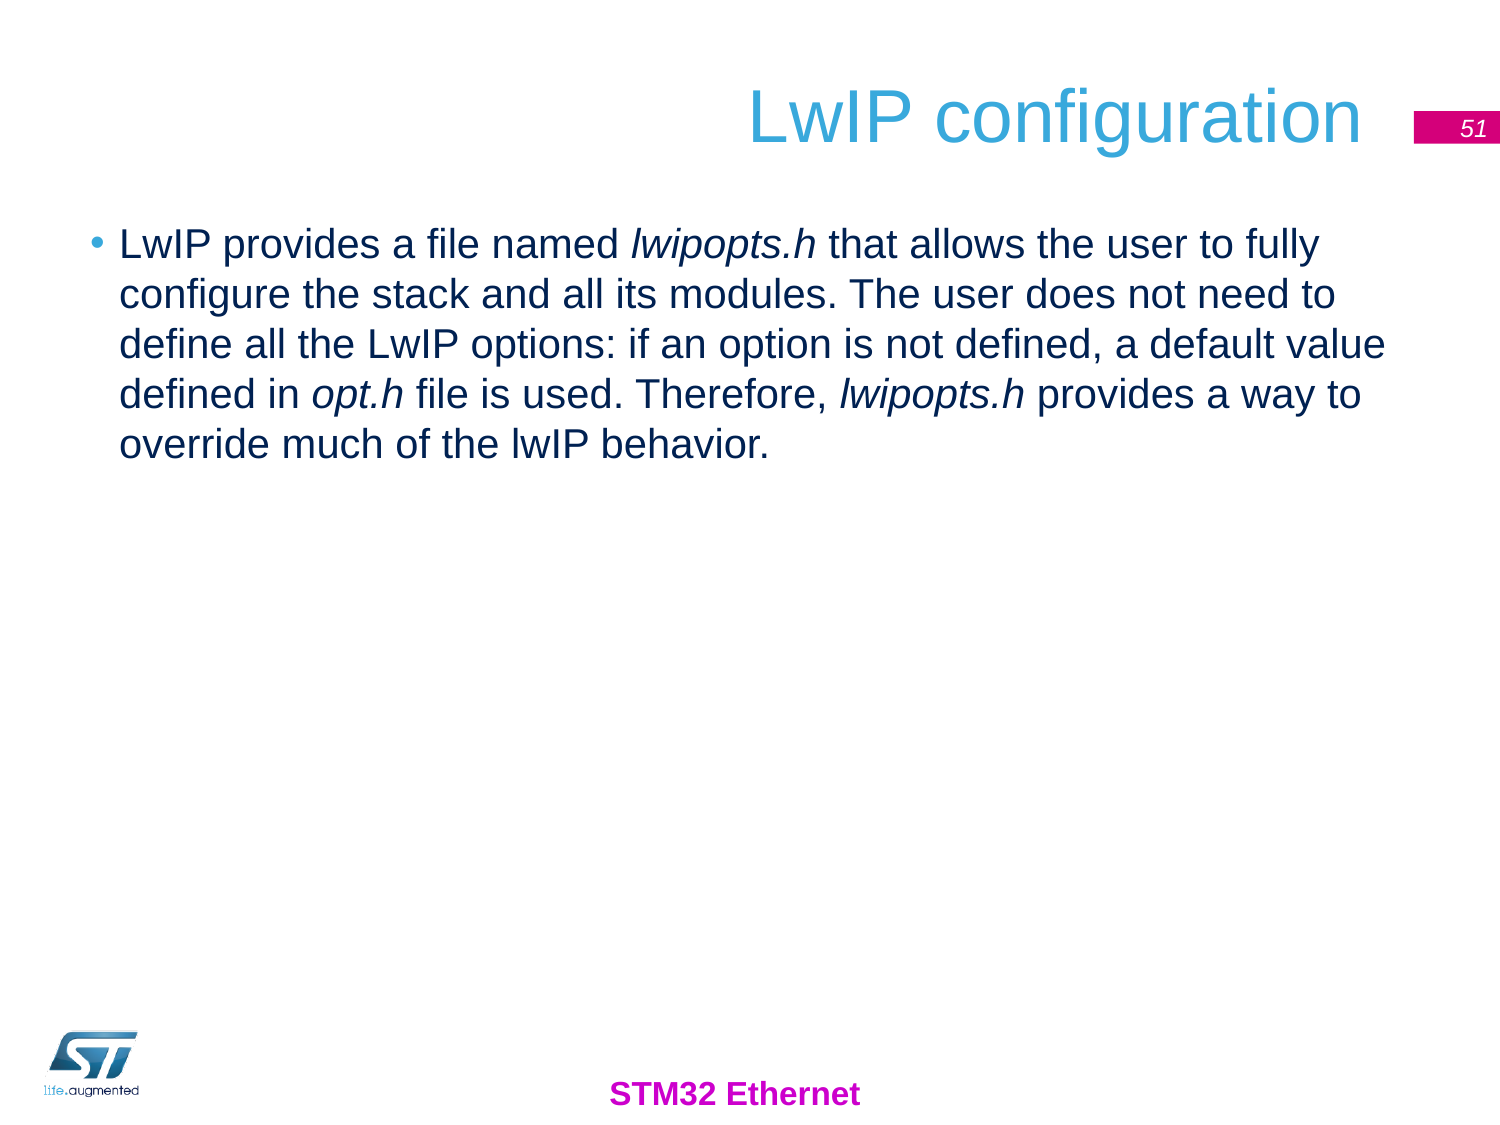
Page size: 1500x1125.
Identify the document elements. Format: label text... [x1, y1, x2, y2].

title LwIP configuration [75, 19, 1400, 207]
picture [36, 1022, 147, 1103]
list LwIP provides a file named lwipopts.h that allows the user to fully configure the stack and all its modules. The user does not need to define all the LwIP options: if an option is not defined, a default value defined in opt.h file is used. Therefore, lwipopts.h provides a way to override much of the lwIP behavior. [75, 209, 1425, 478]
slide_number 51 [1413, 111, 1500, 144]
